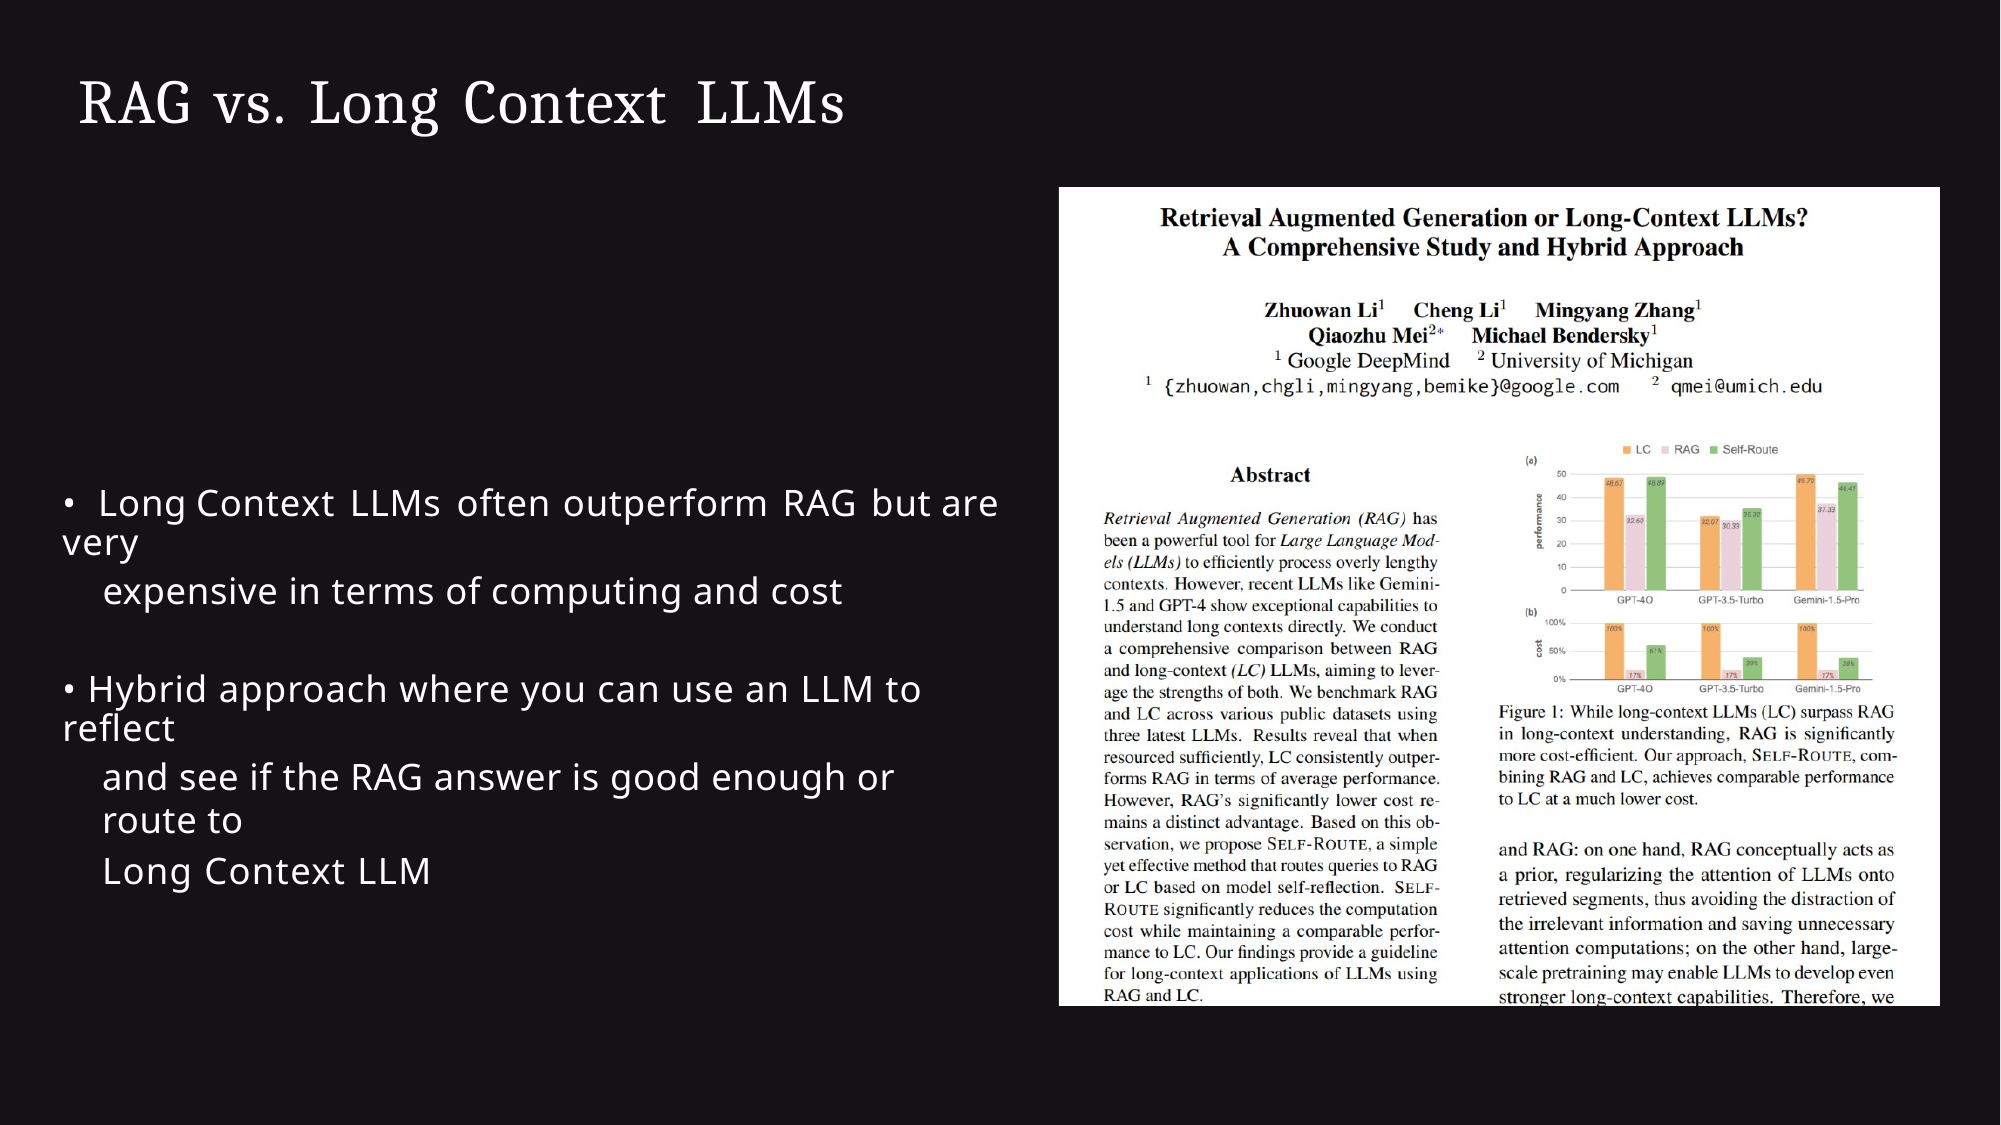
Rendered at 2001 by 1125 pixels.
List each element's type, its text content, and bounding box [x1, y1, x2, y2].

text_box [1058, 187, 1940, 1006]
text_box RAG [76, 67, 212, 135]
text_box [0, 0, 2000, 1125]
text_box Context [462, 67, 693, 135]
text_box • Hybrid approach where you can use an LLM to reflect and see if the RAG answer is good enough or route to Long Context LLM [60, 668, 993, 809]
text_box LLMs [694, 67, 863, 135]
text_box Long [307, 67, 461, 135]
text_box vs. [213, 67, 306, 135]
text_box • Long Context LLMs often outperform RAG but are very expensive in terms of computing and cost [60, 482, 1019, 573]
